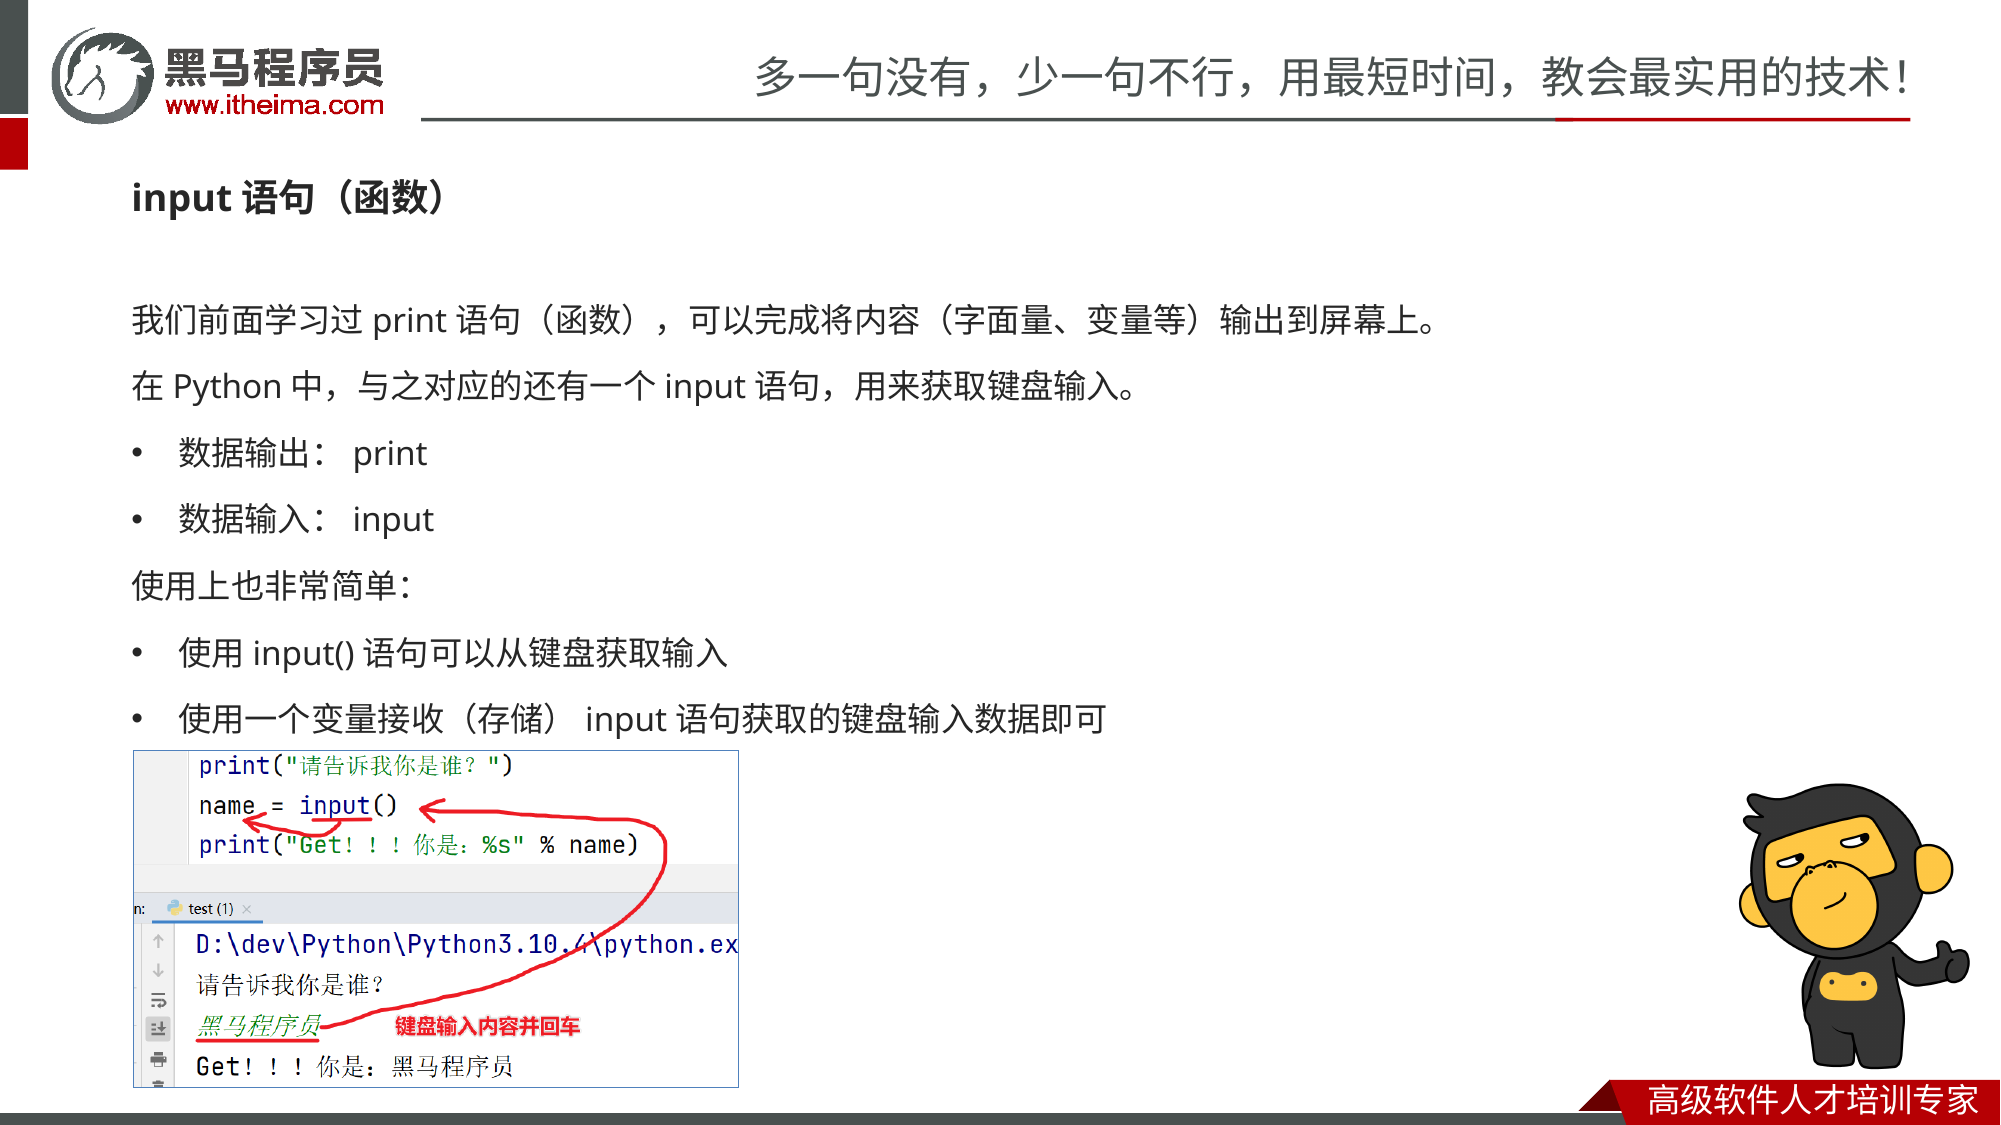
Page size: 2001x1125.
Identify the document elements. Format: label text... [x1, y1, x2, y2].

picture [50, 26, 384, 125]
picture [1699, 774, 2000, 1076]
list 我们前面学习过print语句（函数），可以完成将内容（字面量、变量等）输出到屏幕上。 在Python中，与之对应的还有一个input语句，用来获取键盘输入。 数据输出：print 数据输入：input 使用上也非常简单： 使用input()语句可以从键盘获取输入 使用一个变量接收（存储）input语句获取的键盘输入数据即可 [116, 271, 1872, 964]
list input语句（函数） [116, 154, 1872, 239]
picture [133, 749, 739, 1088]
